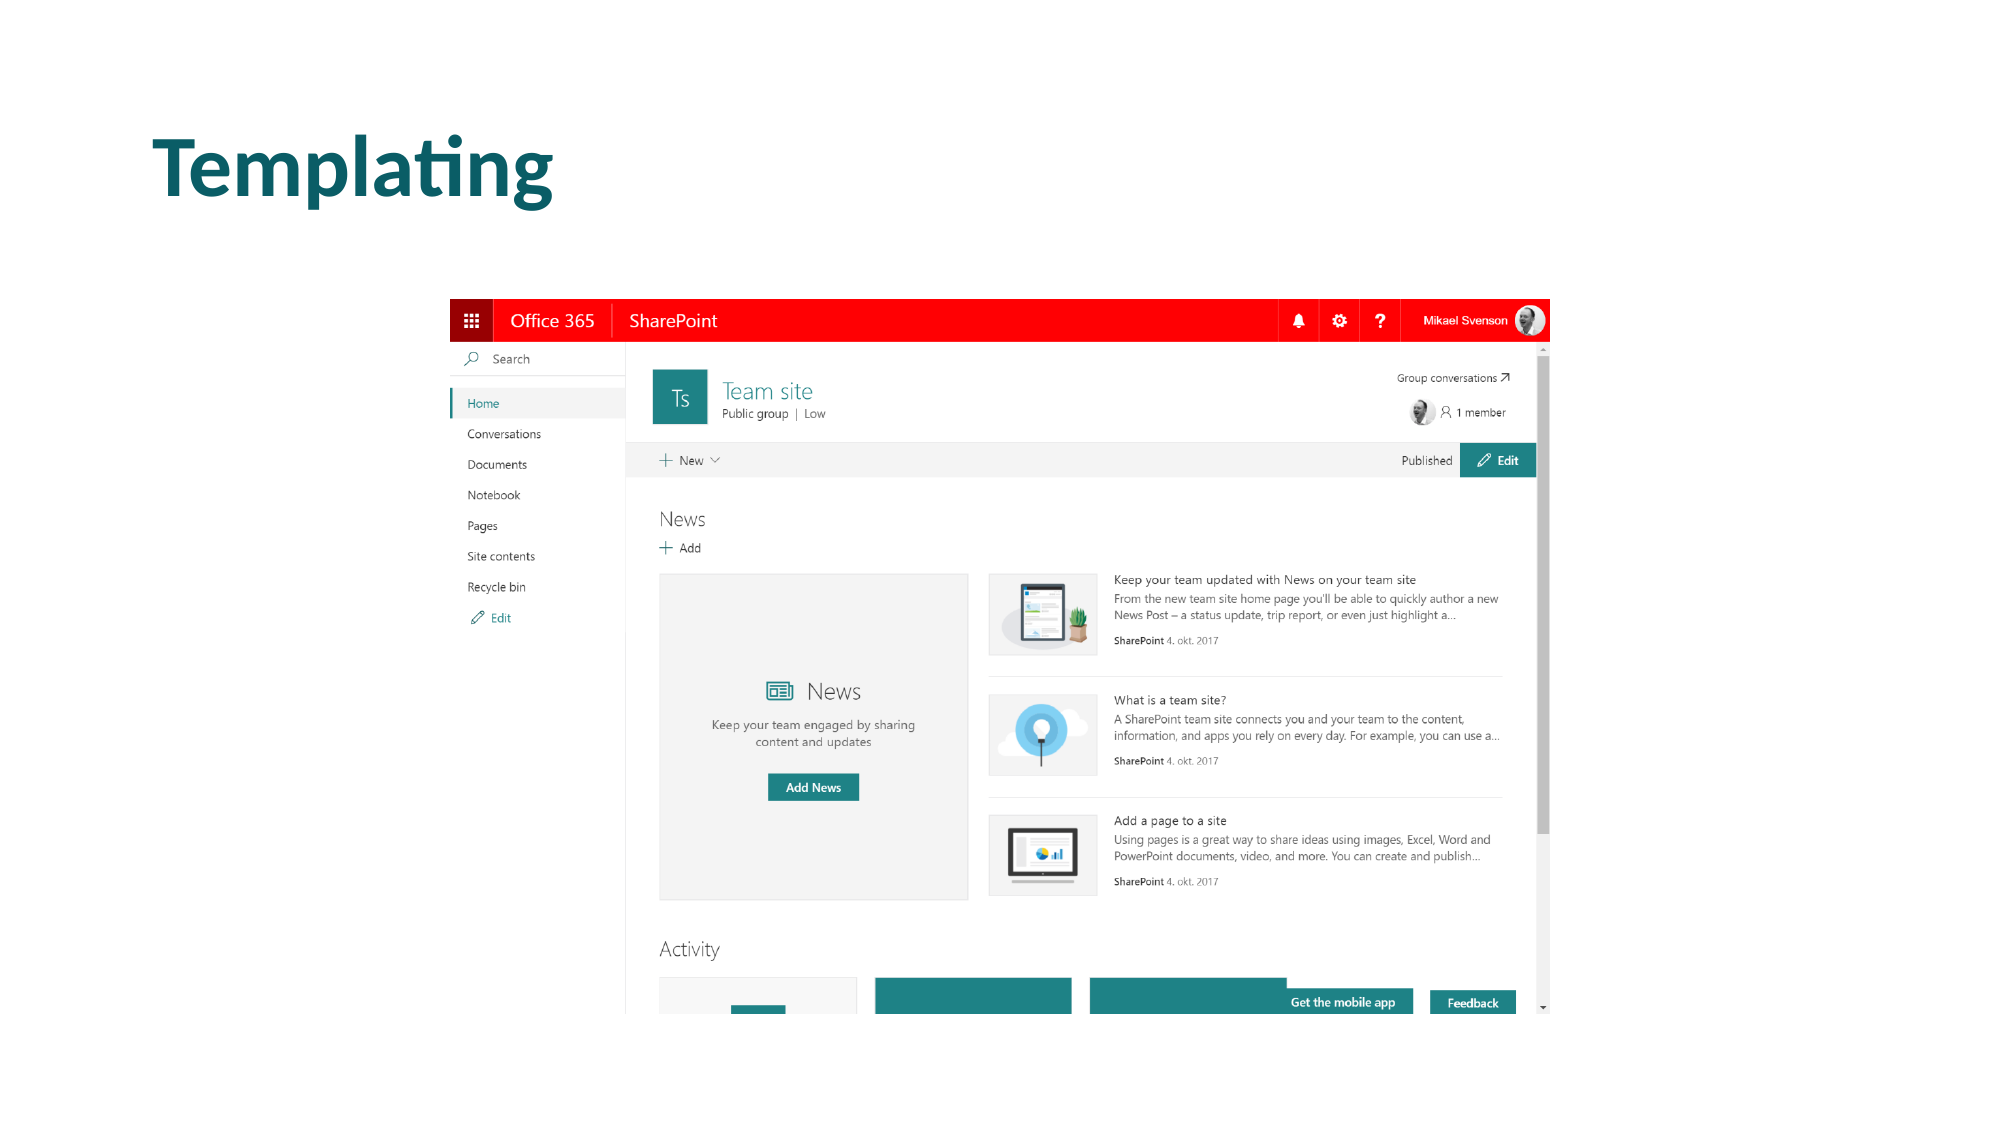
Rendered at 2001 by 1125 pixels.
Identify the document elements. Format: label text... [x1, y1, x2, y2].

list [450, 299, 1550, 1014]
title Templating [137, 59, 1863, 278]
